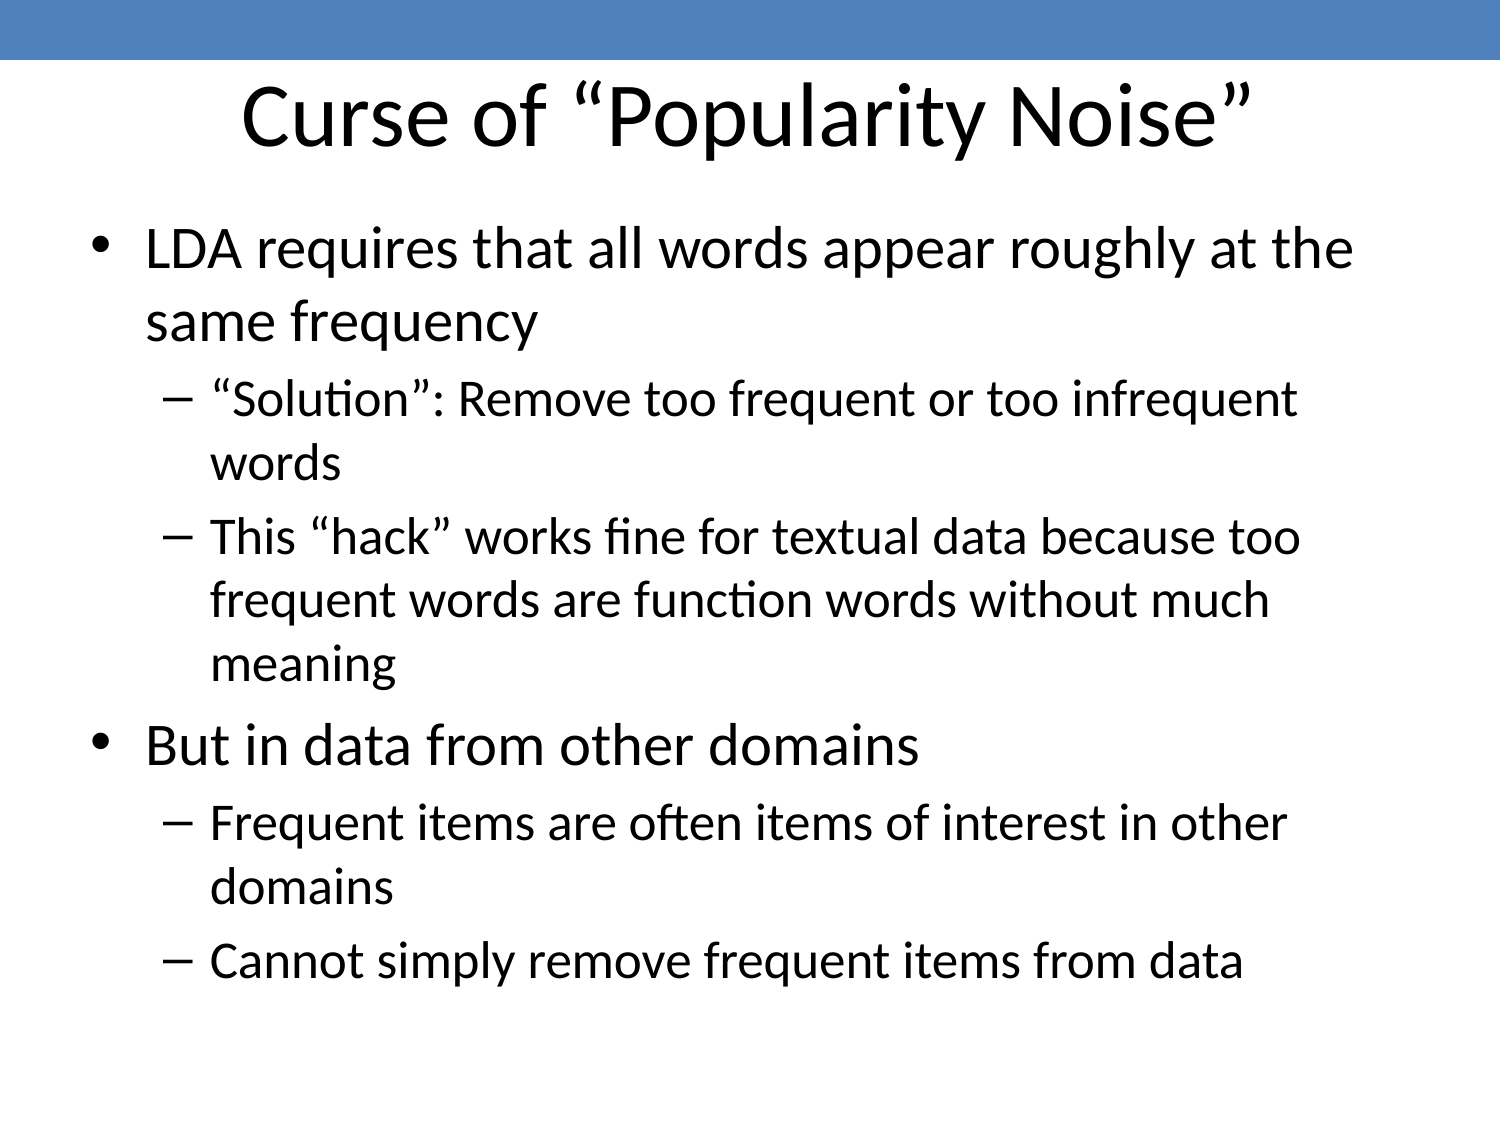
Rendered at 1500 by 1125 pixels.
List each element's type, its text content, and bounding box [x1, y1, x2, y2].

list LDA requires that all words appear roughly at the same frequency “Solution”: Remove too frequent or too infrequent words This “hack” works fine for textual data because too frequent words are function words without much meaning But in data from other domains Frequent items are often items of interest in other domains Cannot simply remove frequent items from data [75, 200, 1425, 1005]
title Curse of “Popularity Noise” [75, 45, 1425, 175]
